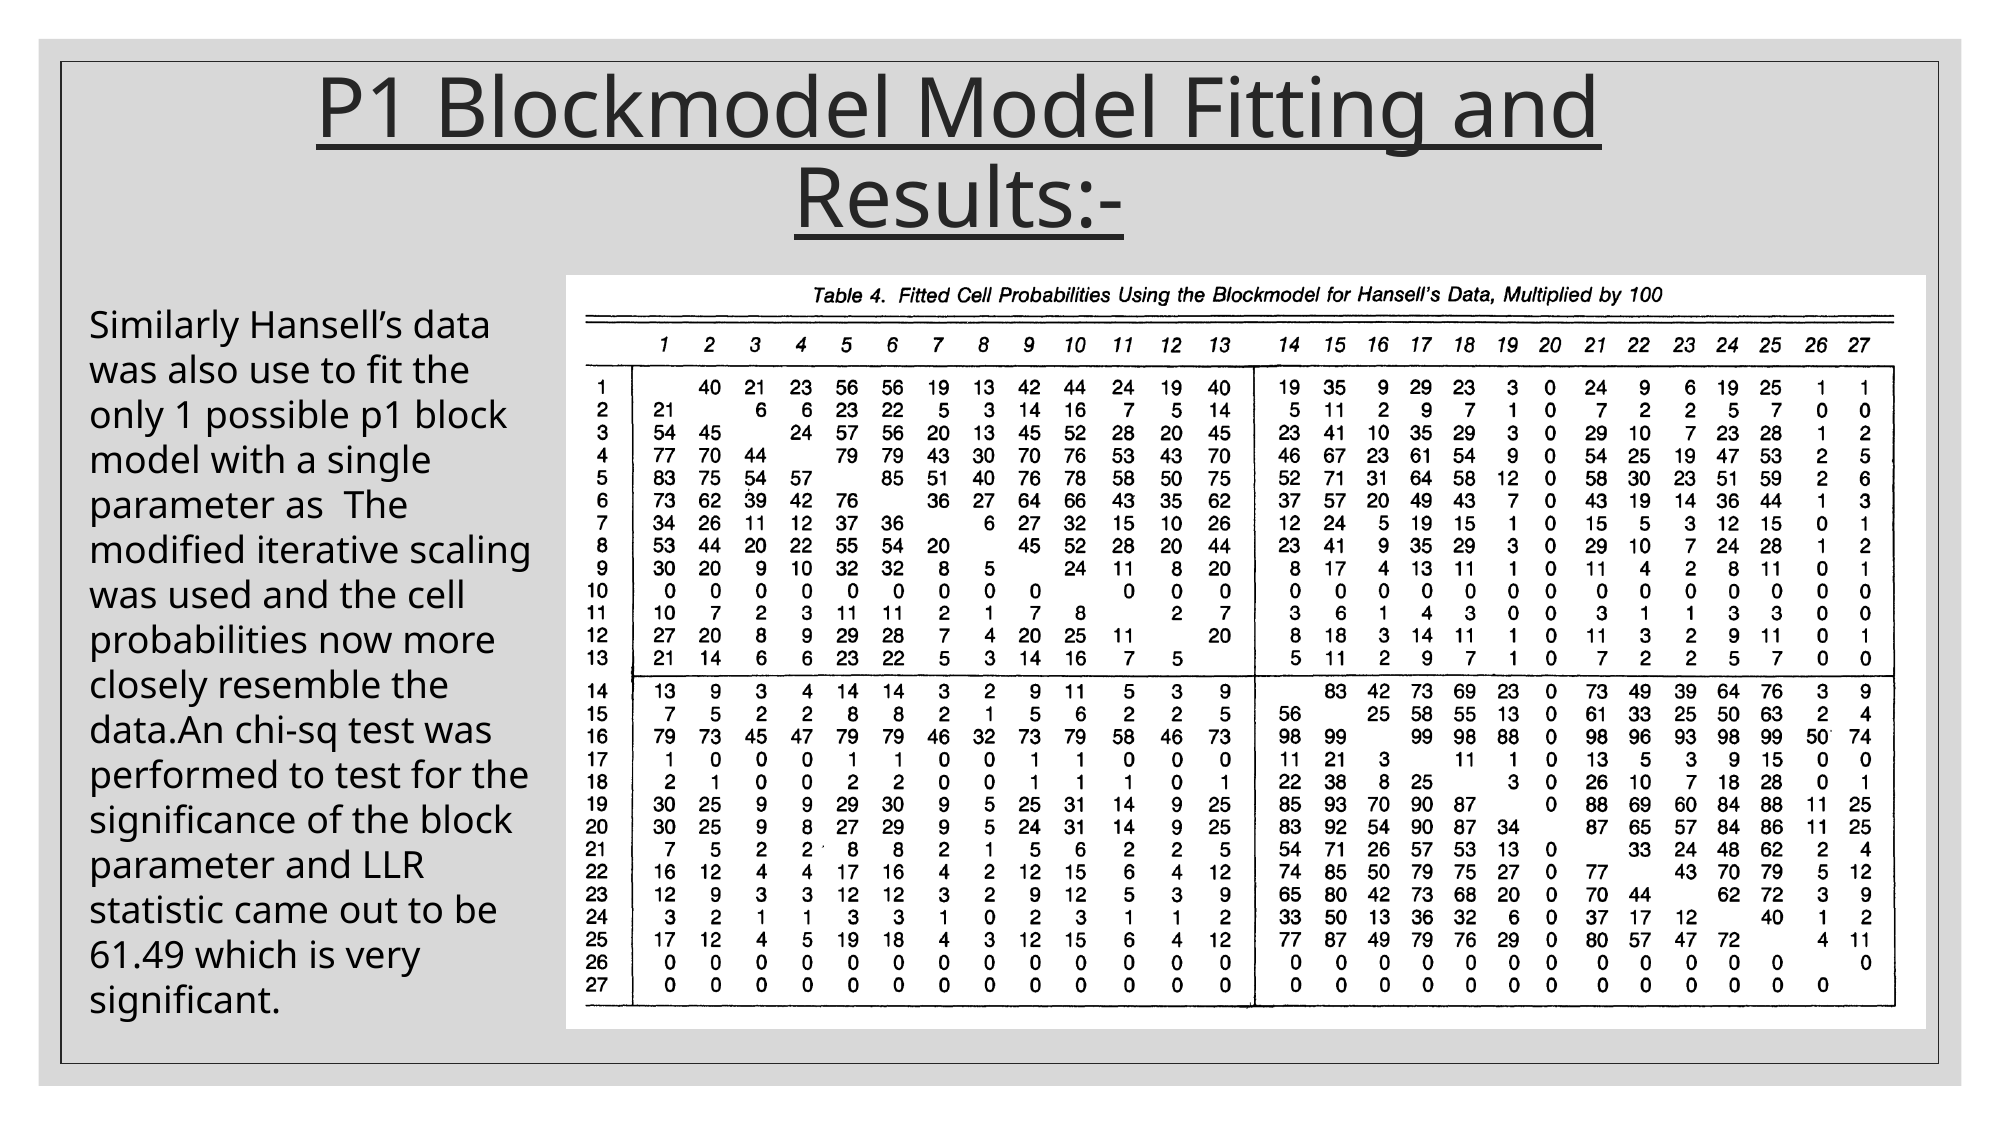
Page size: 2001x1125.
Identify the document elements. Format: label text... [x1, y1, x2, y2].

title P1 Blockmodel Model Fitting and Results:- [134, 96, 1785, 216]
picture [566, 275, 1926, 1029]
